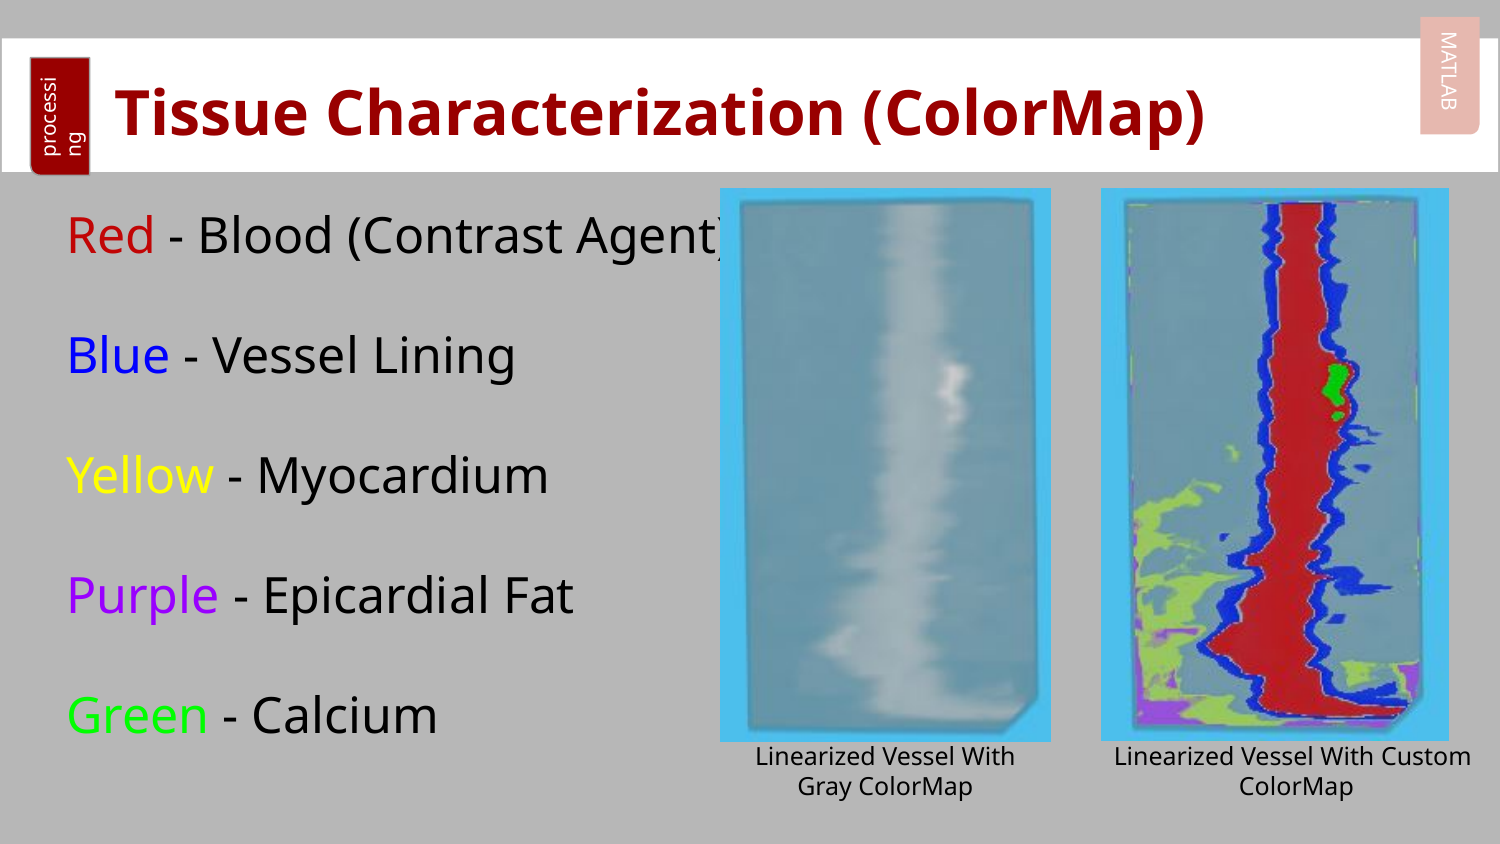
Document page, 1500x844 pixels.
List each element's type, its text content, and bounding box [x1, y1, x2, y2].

picture [720, 188, 1051, 742]
text_box Linearized Vessel With Gray ColorMap [720, 749, 1050, 779]
text_box processing [30, 57, 90, 176]
title Tissue Characterization (ColorMap) [99, 58, 1432, 153]
text_box [1, 38, 1499, 172]
picture [1101, 188, 1449, 741]
text_box Linearized Vessel With Custom ColorMap [1050, 725, 1500, 844]
text_box MATLAB [1420, 16, 1480, 135]
list Red - Blood (Contrast Agent) Blue - Vessel Lining Yellow - Myocardium Purple - Epicardial Fat Green - Calcium [51, 189, 720, 750]
